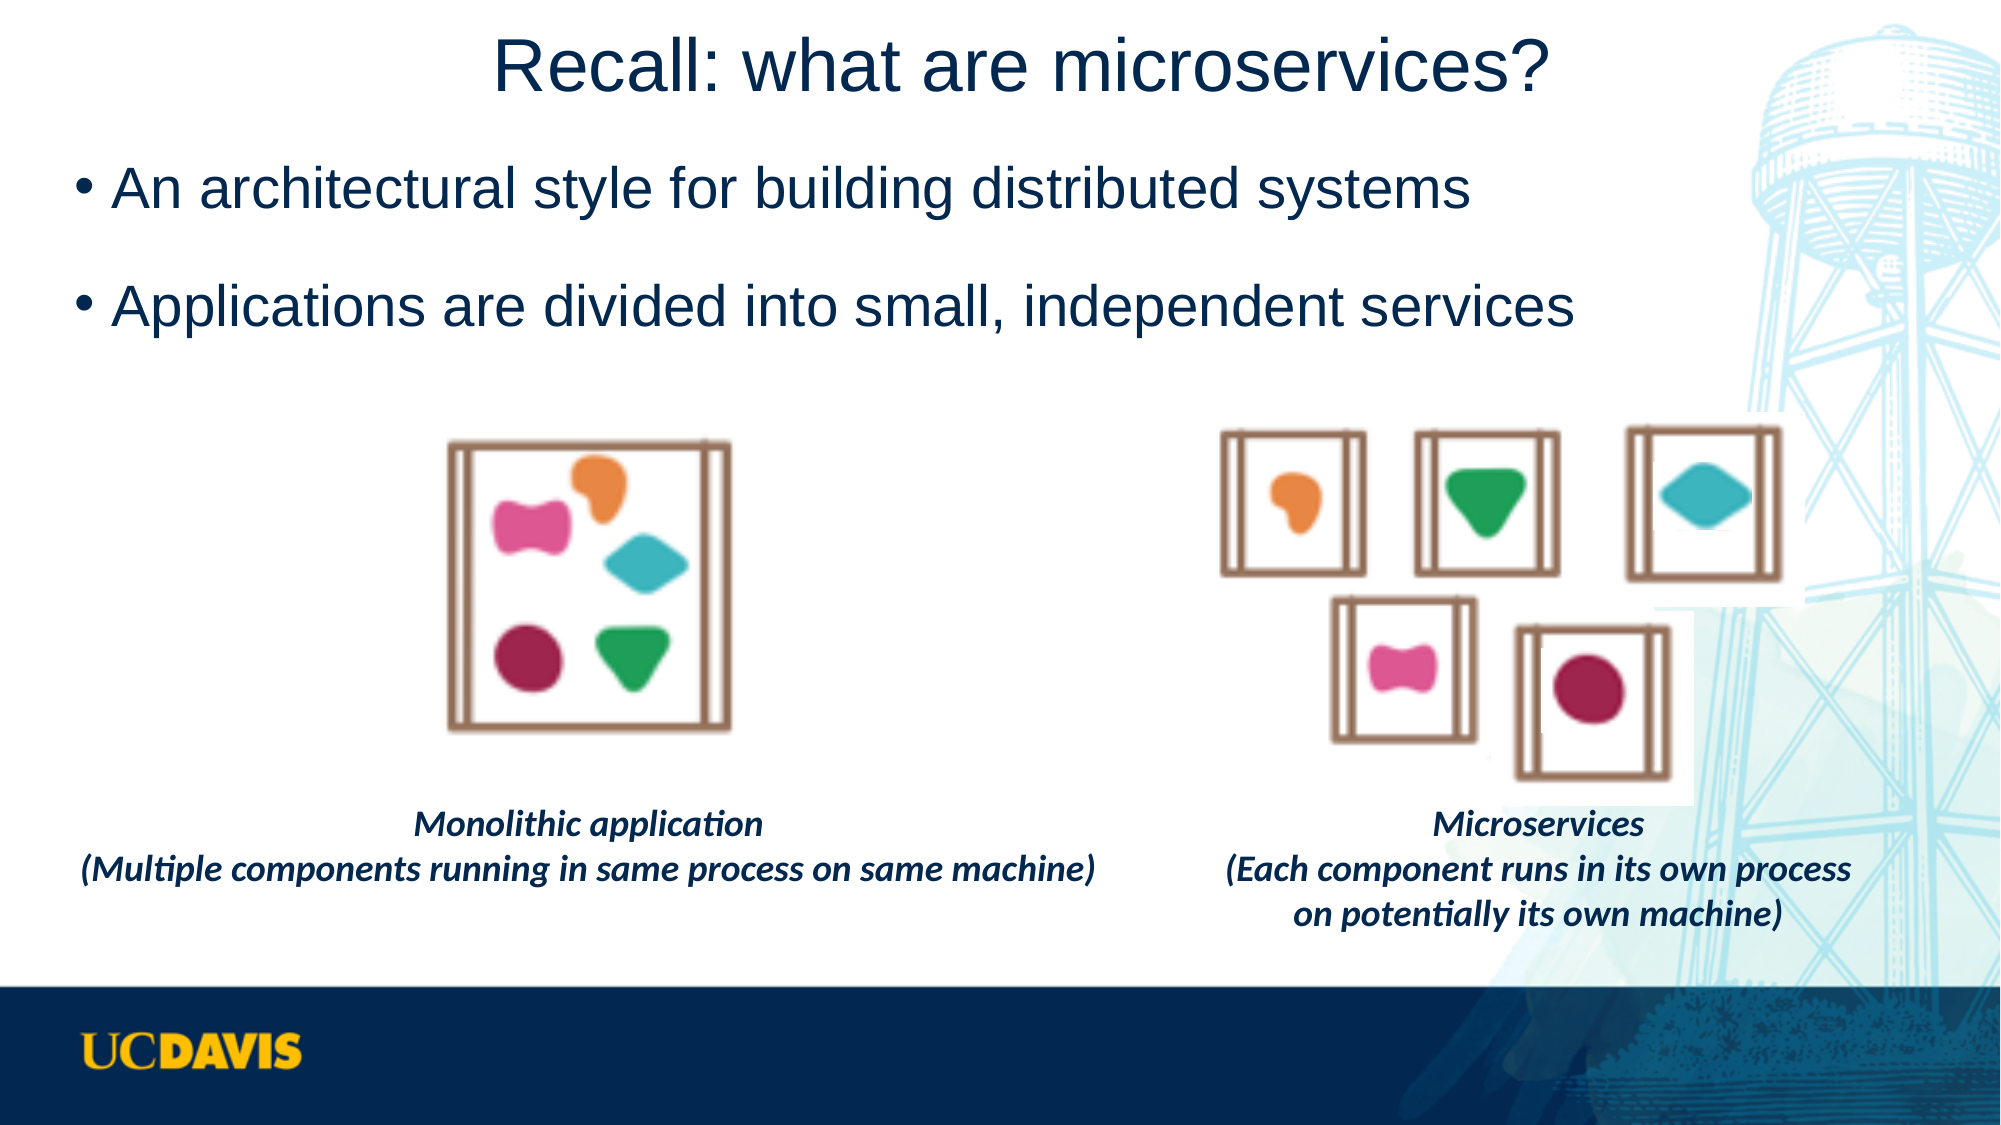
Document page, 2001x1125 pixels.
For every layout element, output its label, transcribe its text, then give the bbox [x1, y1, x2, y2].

text_box Microservices (Each component runs in its own process on potentially its own machine) [1209, 791, 1868, 941]
title Recall: what are microservices? [0, 0, 2000, 115]
text_box Monolithic application (Multiple components running in same process on same machine) [64, 791, 1113, 897]
picture [0, 0, 2001, 1125]
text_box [1184, 371, 1805, 806]
list An architectural style for building distributed systems Applications are divided into small, independent services [59, 128, 1938, 985]
